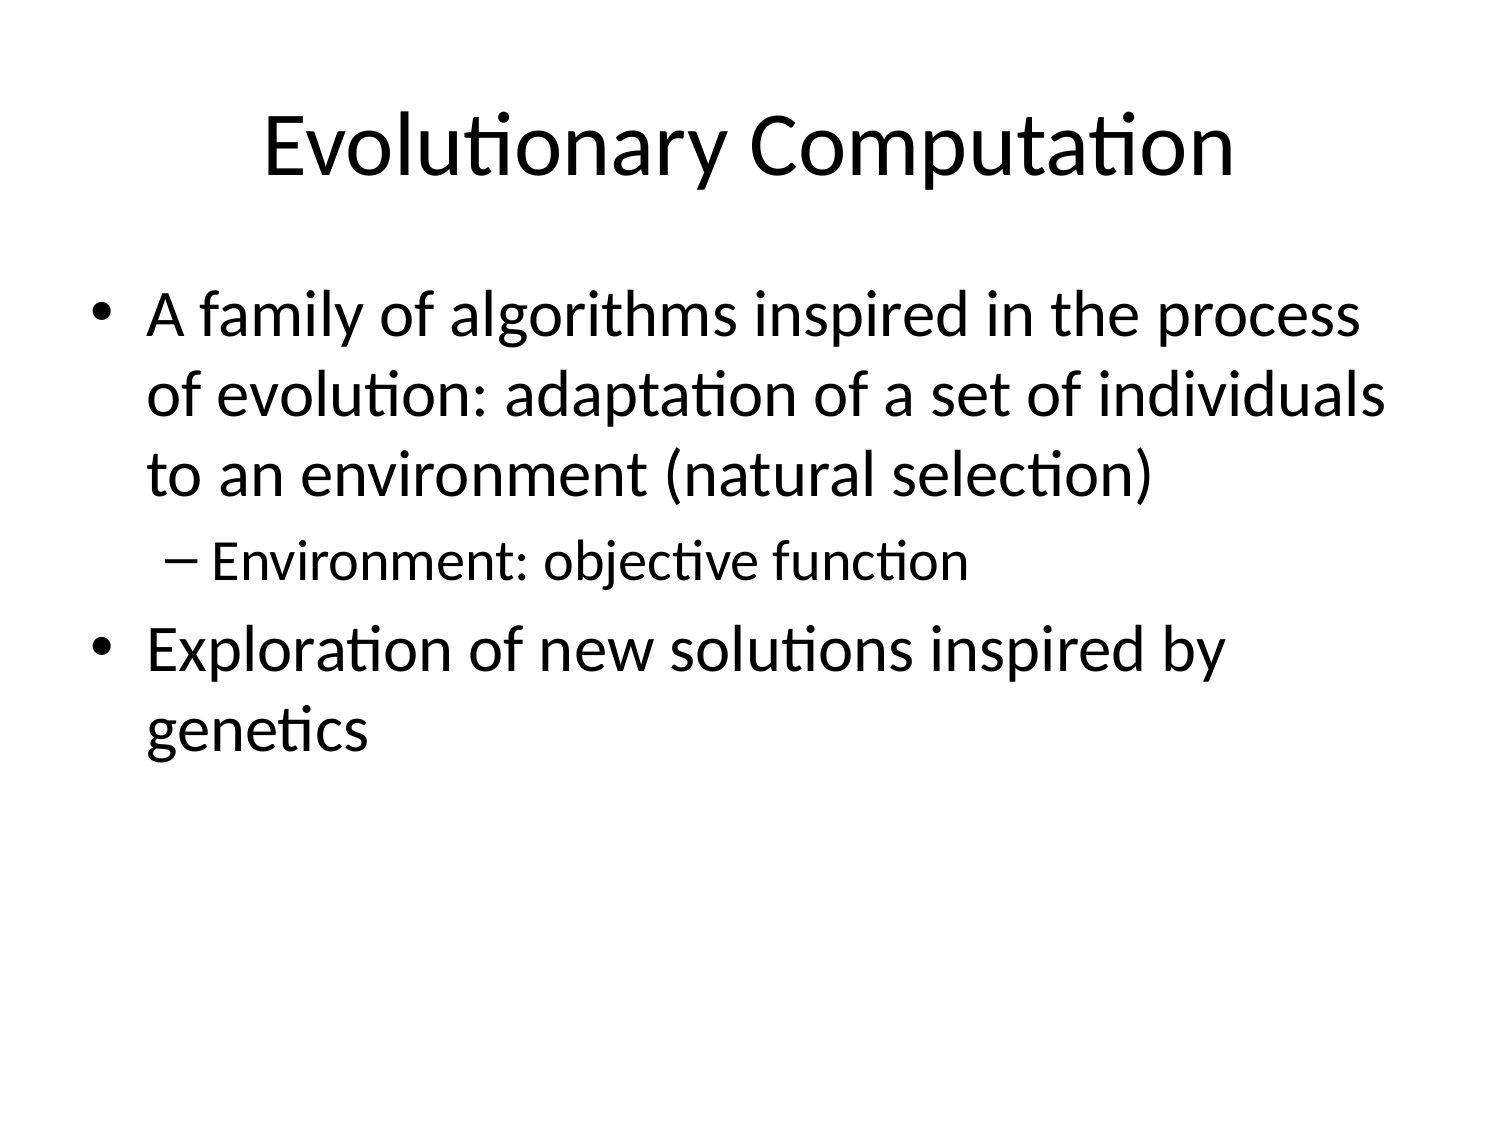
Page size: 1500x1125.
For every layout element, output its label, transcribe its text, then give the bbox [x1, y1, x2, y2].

list A family of algorithms inspired in the process of evolution: adaptation of a set of individuals to an environment (natural selection) Environment: objective function Exploration of new solutions inspired by genetics [75, 262, 1425, 1005]
title Evolutionary Computation [75, 45, 1425, 233]
